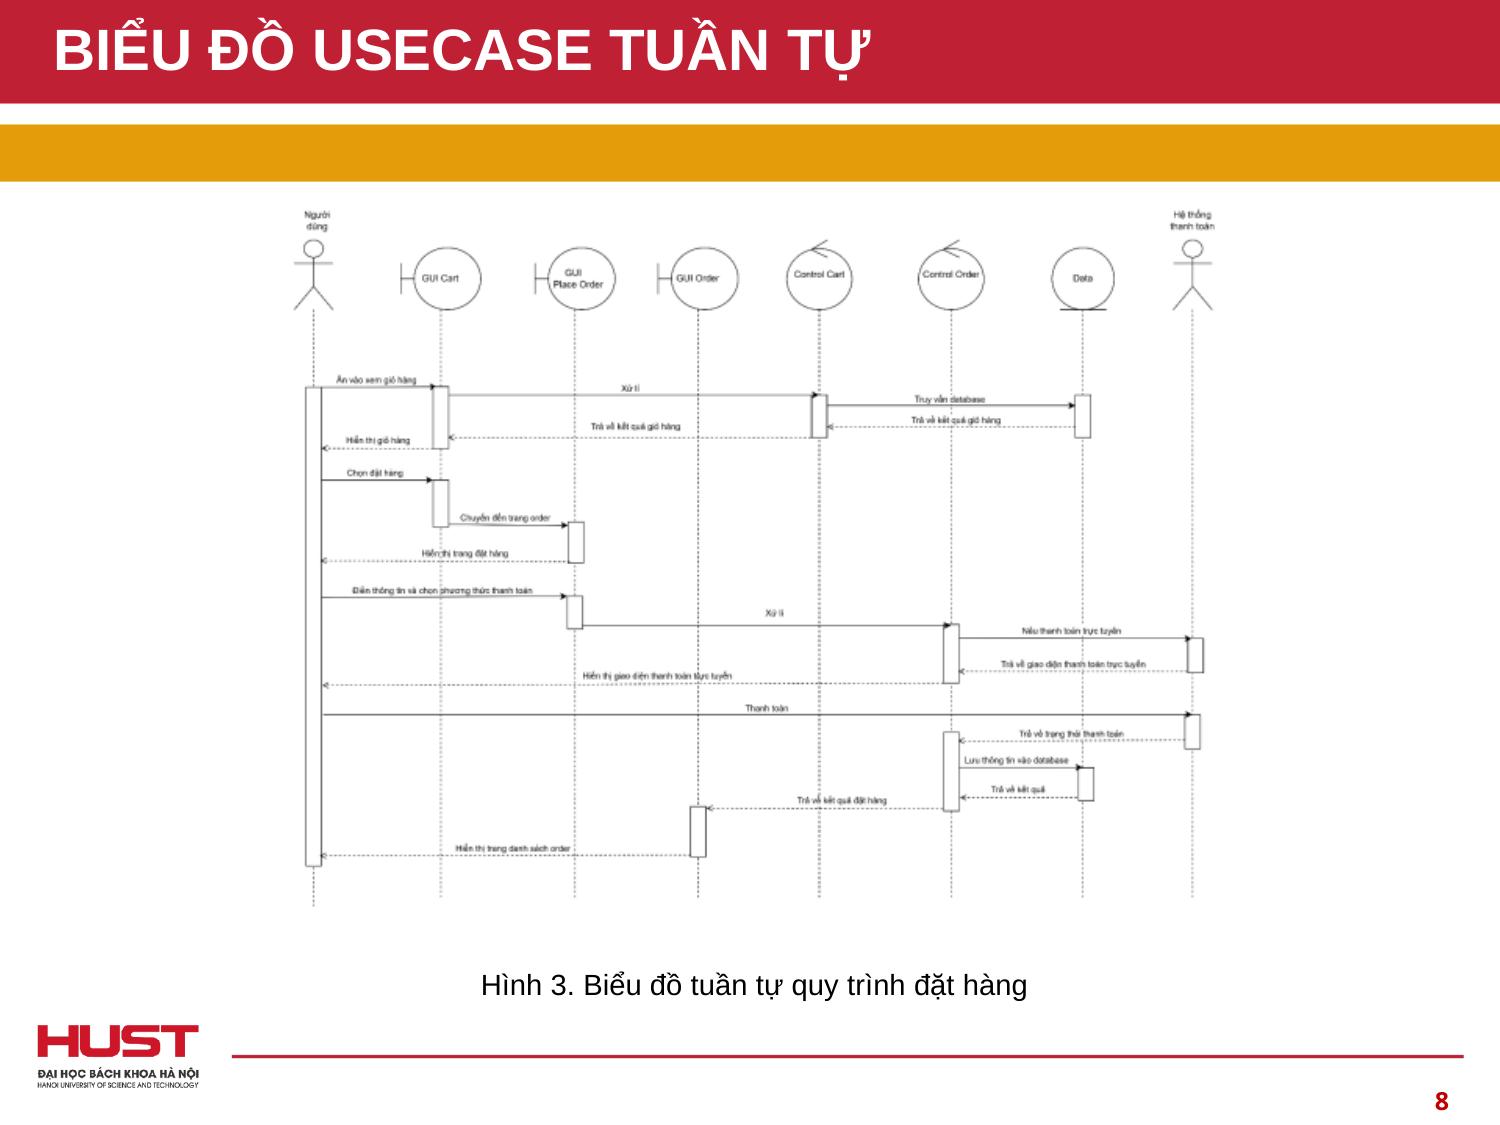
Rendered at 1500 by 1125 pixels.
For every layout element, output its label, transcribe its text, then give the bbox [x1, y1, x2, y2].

title BIỂU ĐỒ USECASE TUẦN TỰ [38, 12, 1462, 87]
slide_number 8 [1126, 1078, 1464, 1125]
picture [0, 0, 1500, 1125]
text_box Hình 3. Biểu đồ tuần tự quy trình đặt hàng [466, 958, 1327, 1009]
